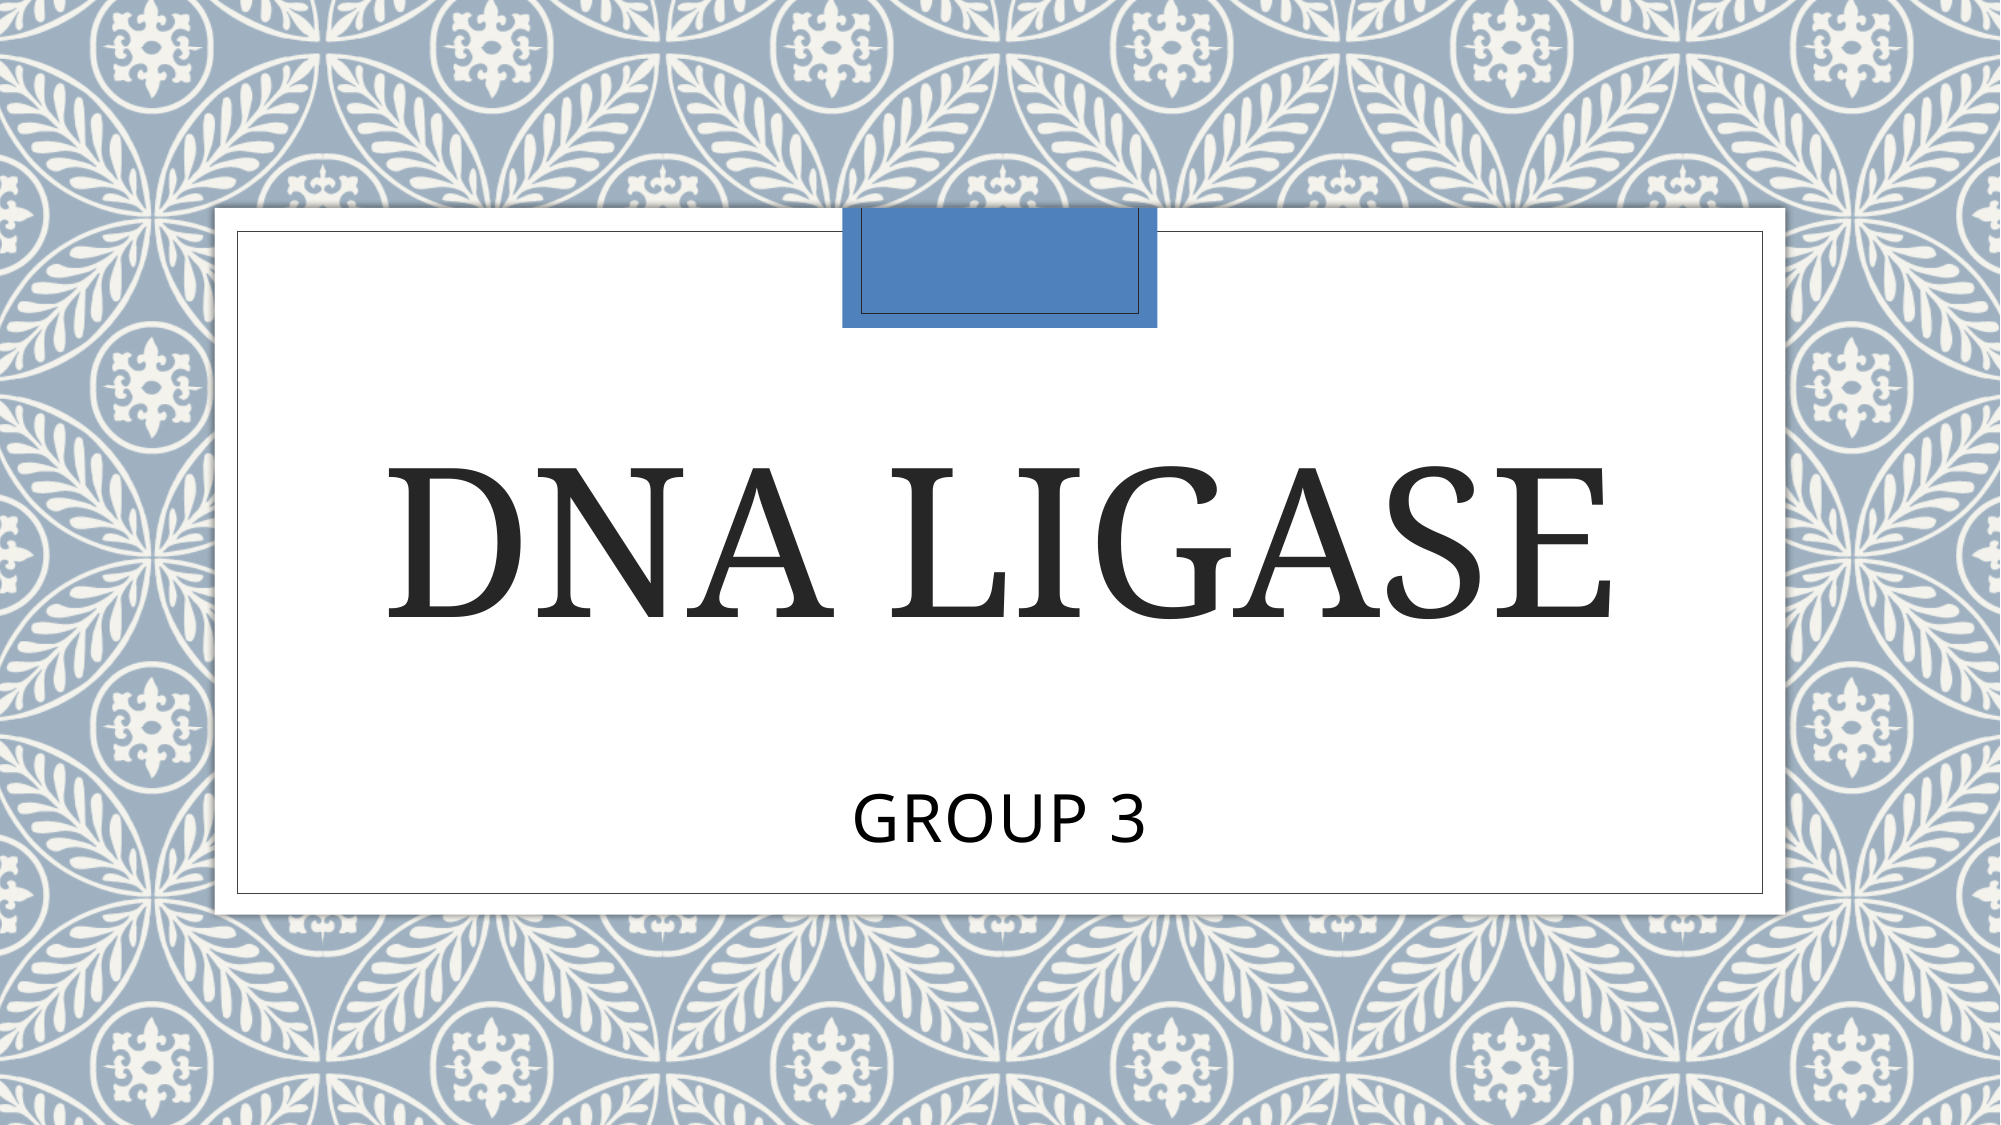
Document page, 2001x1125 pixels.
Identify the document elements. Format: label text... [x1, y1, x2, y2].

subtitle GROUP 3 [256, 768, 1745, 844]
title DNA LIGASE [256, 343, 1744, 768]
